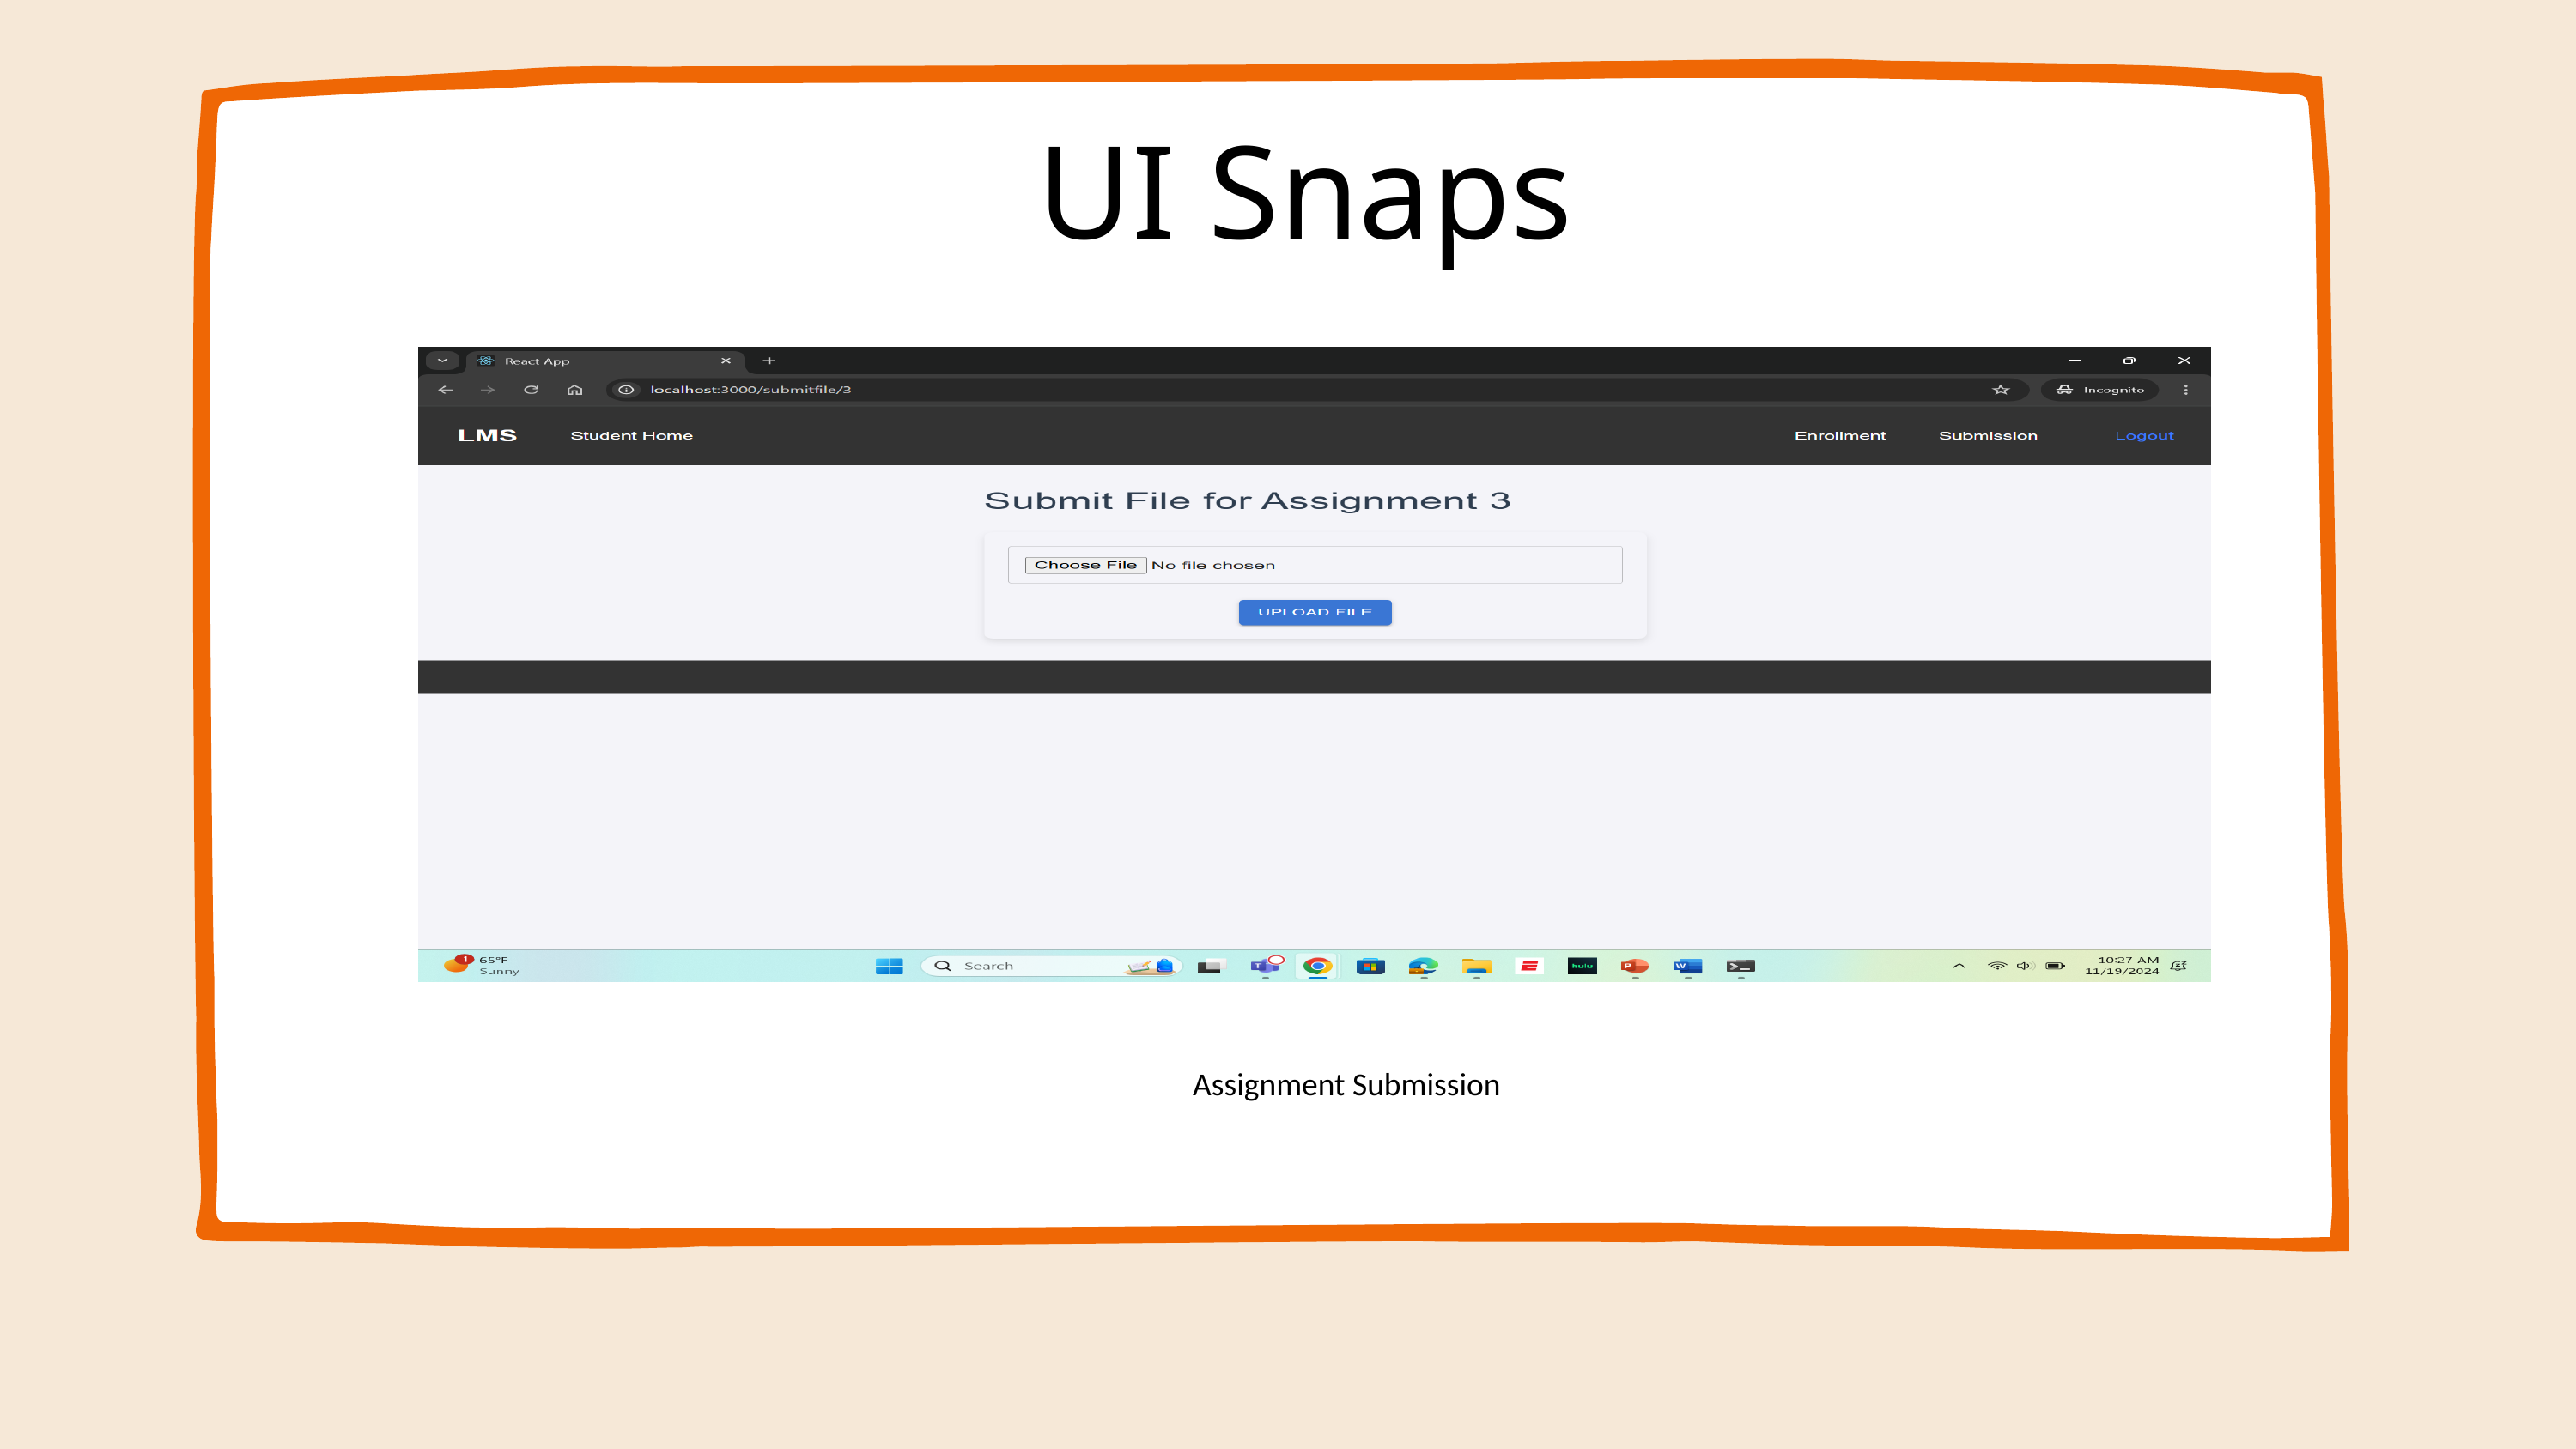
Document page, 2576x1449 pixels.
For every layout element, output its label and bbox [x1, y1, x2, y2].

picture [418, 347, 2212, 982]
text_box [192, 58, 2348, 1253]
